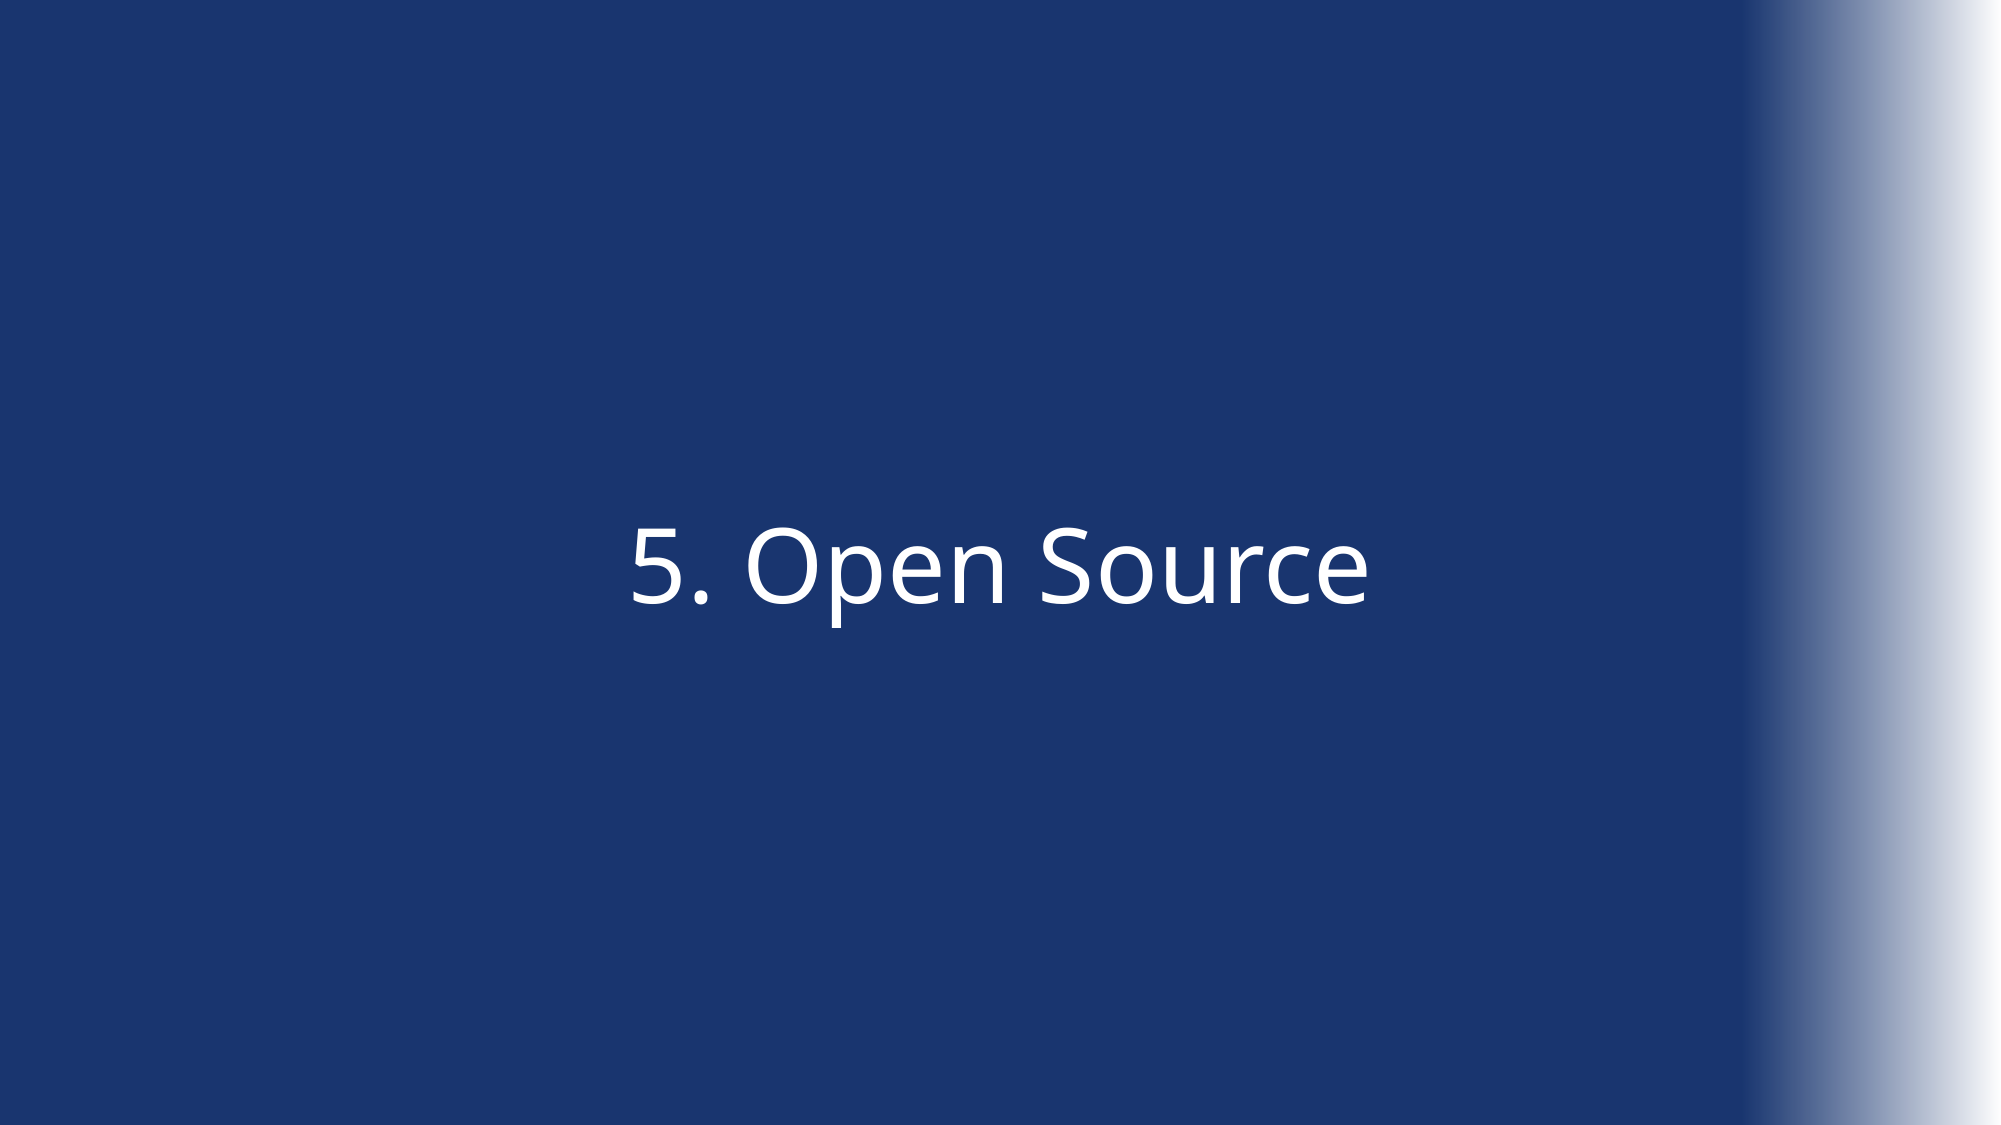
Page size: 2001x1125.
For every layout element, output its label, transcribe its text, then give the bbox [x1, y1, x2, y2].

text_box 5. Open Source [375, 491, 1625, 632]
text_box [0, 0, 2000, 1125]
